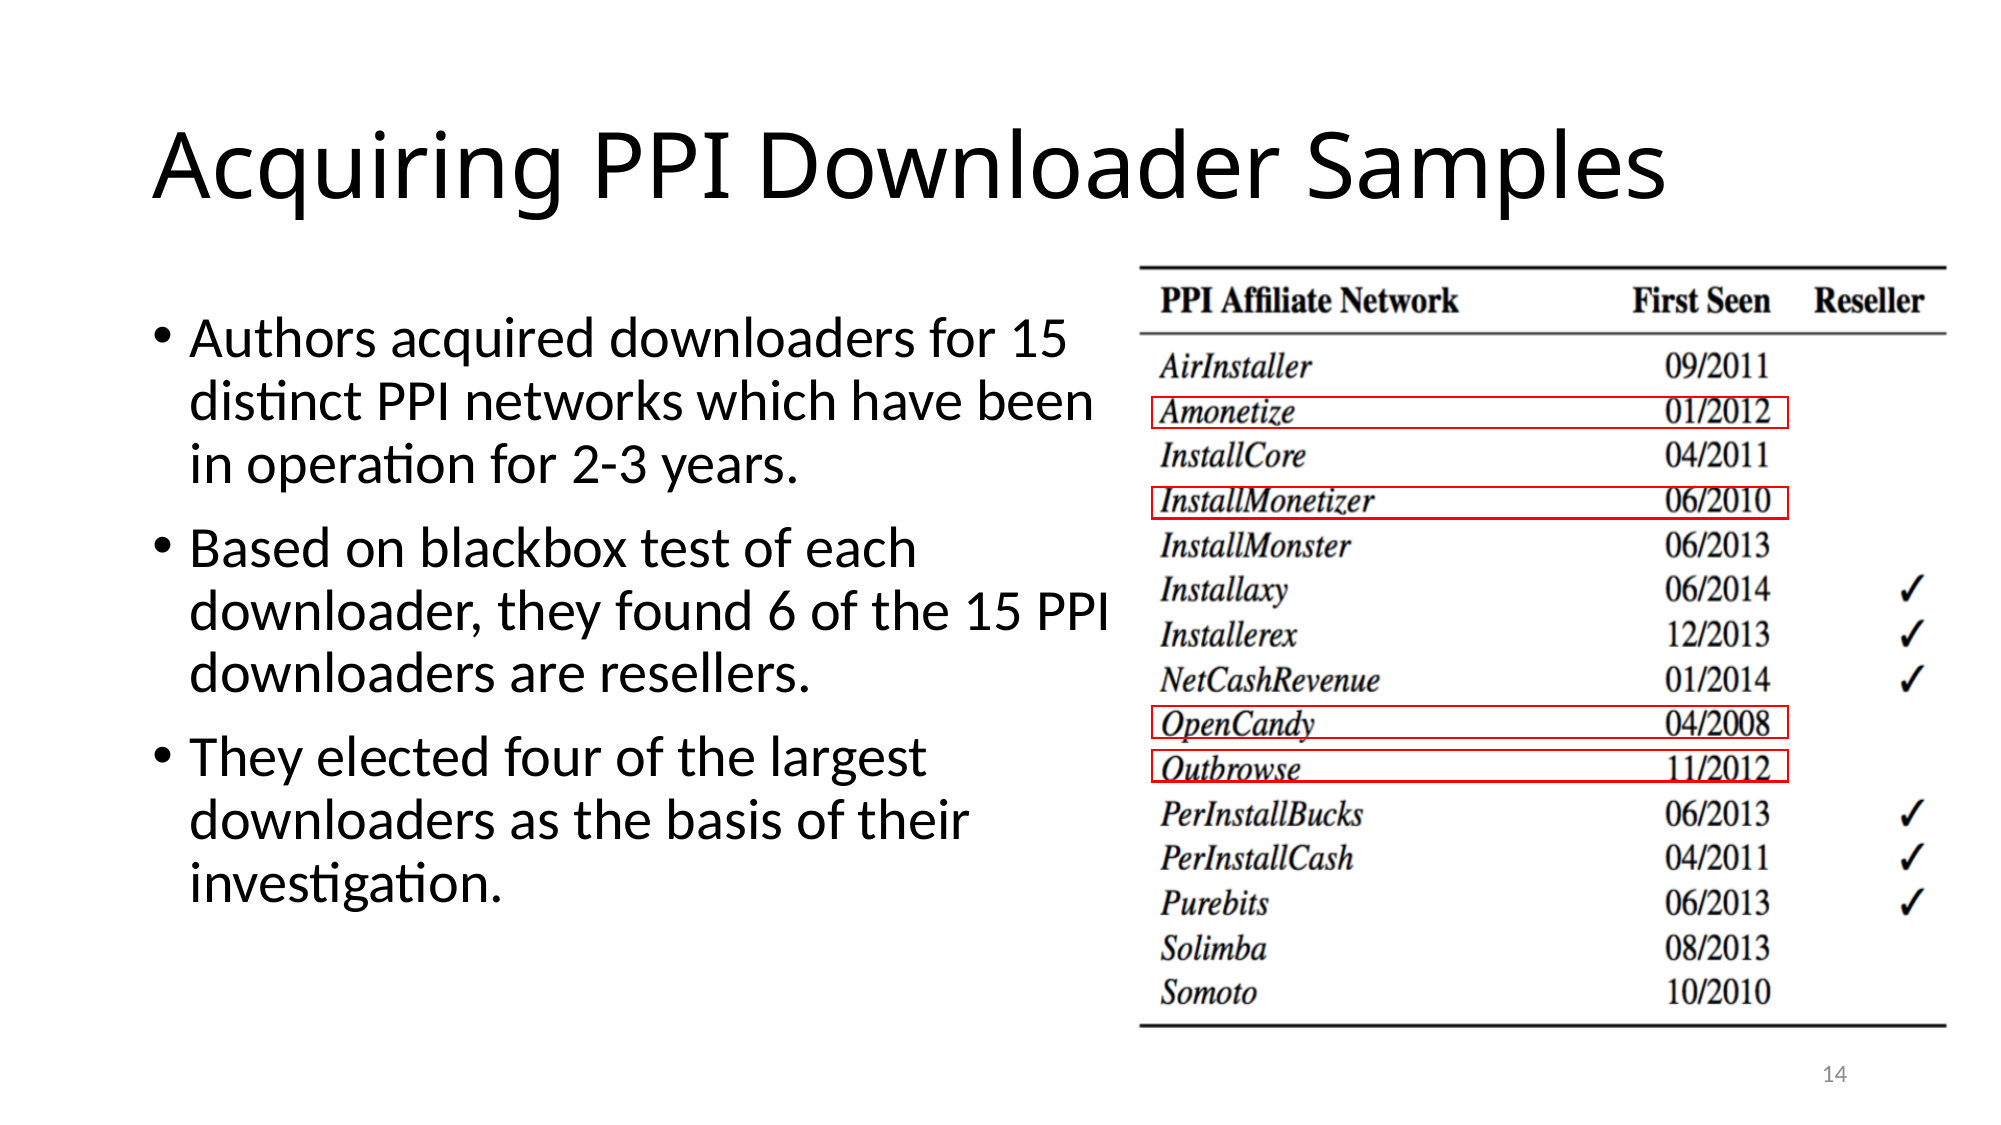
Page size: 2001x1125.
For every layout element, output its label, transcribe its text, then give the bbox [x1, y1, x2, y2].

title Acquiring PPI Downloader Samples [137, 59, 1863, 278]
list Authors acquired downloaders for 15 distinct PPI networks which have been in operation for 2-3 years. Based on blackbox test of each downloader, they found 6 of the 15 PPI downloaders are resellers. They elected four of the largest downloaders as the basis of their investigation. [137, 299, 1129, 1014]
picture [1129, 255, 1962, 1041]
slide_number 14 [1412, 1042, 1863, 1103]
